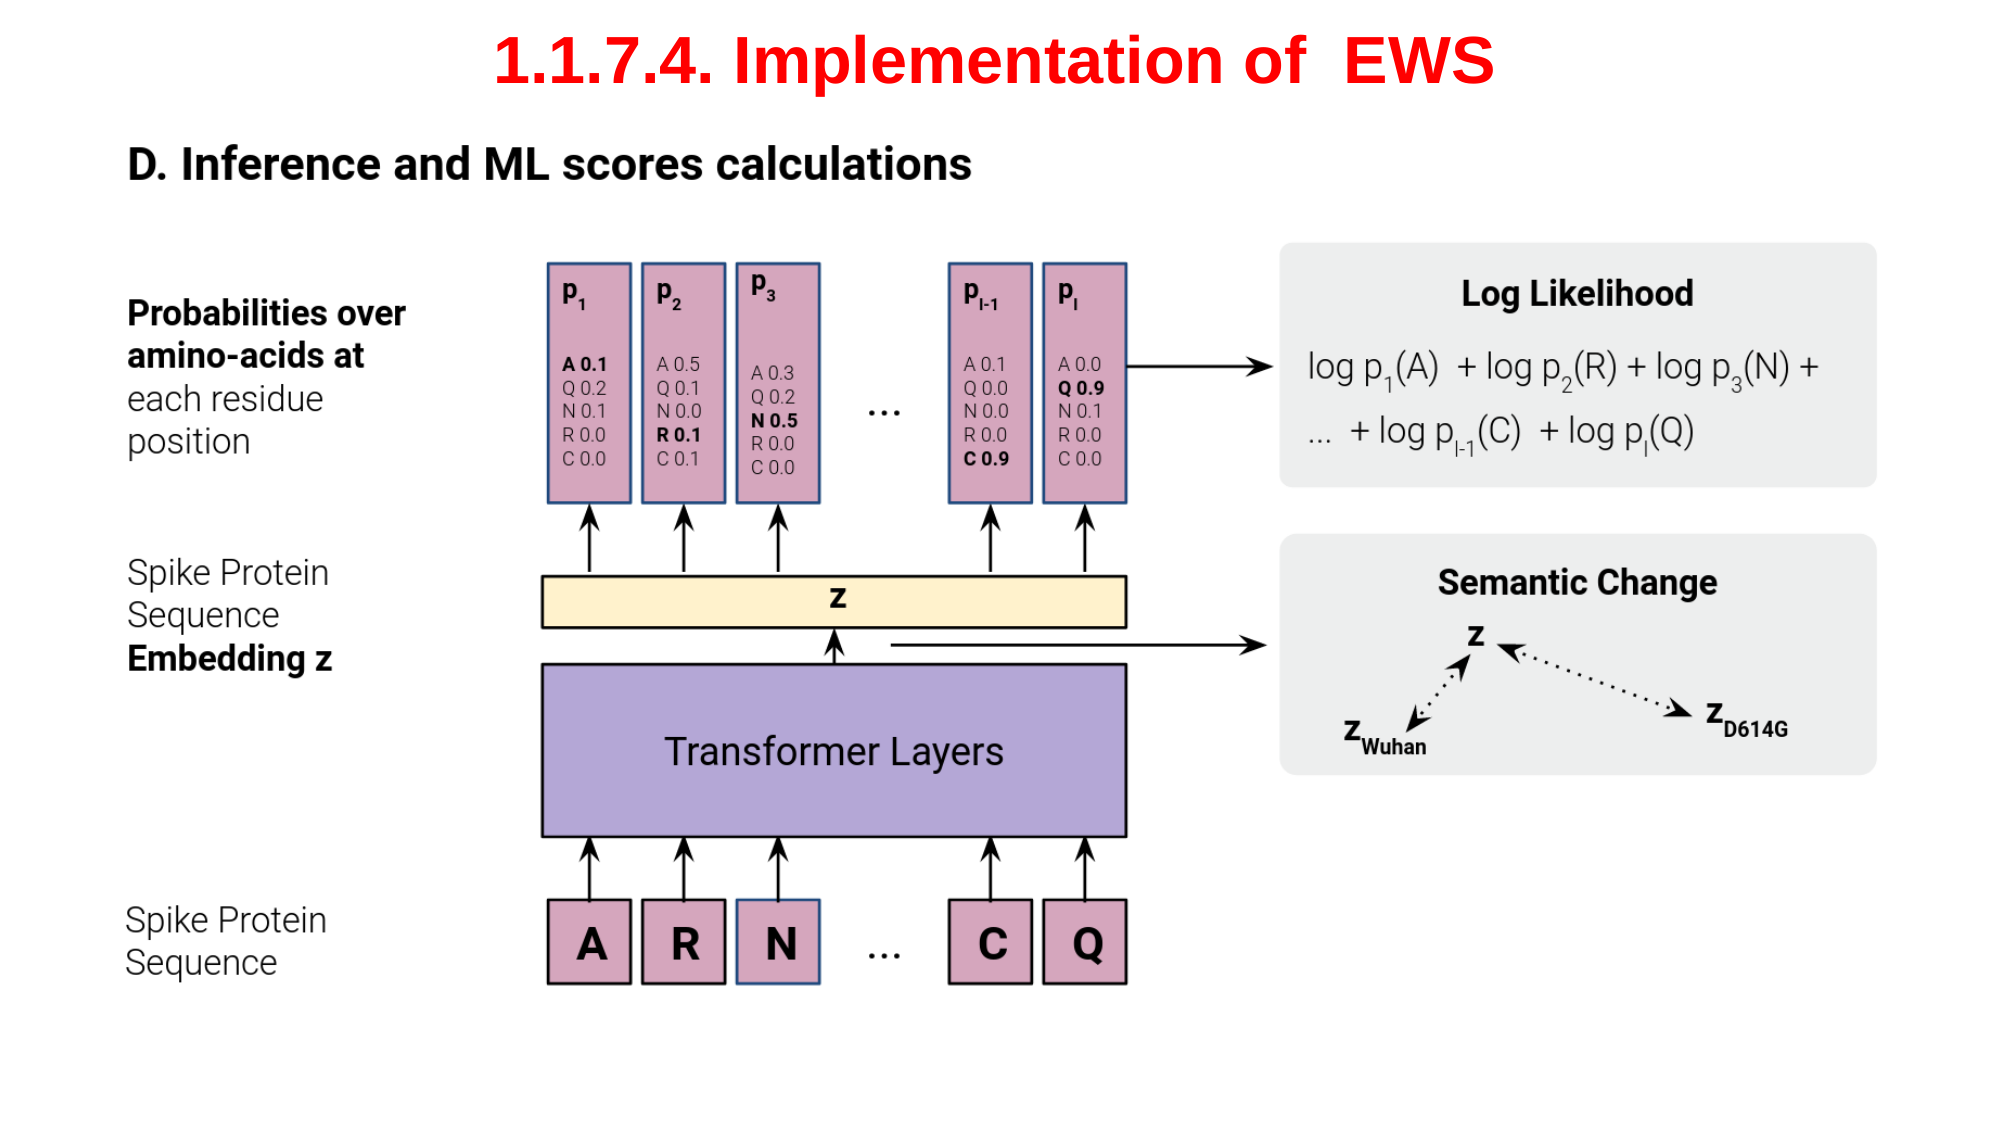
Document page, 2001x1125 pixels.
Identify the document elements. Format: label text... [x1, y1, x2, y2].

picture [100, 118, 1913, 1014]
text_box 1.1.7.4. Implementation of EWS [478, 9, 1731, 105]
